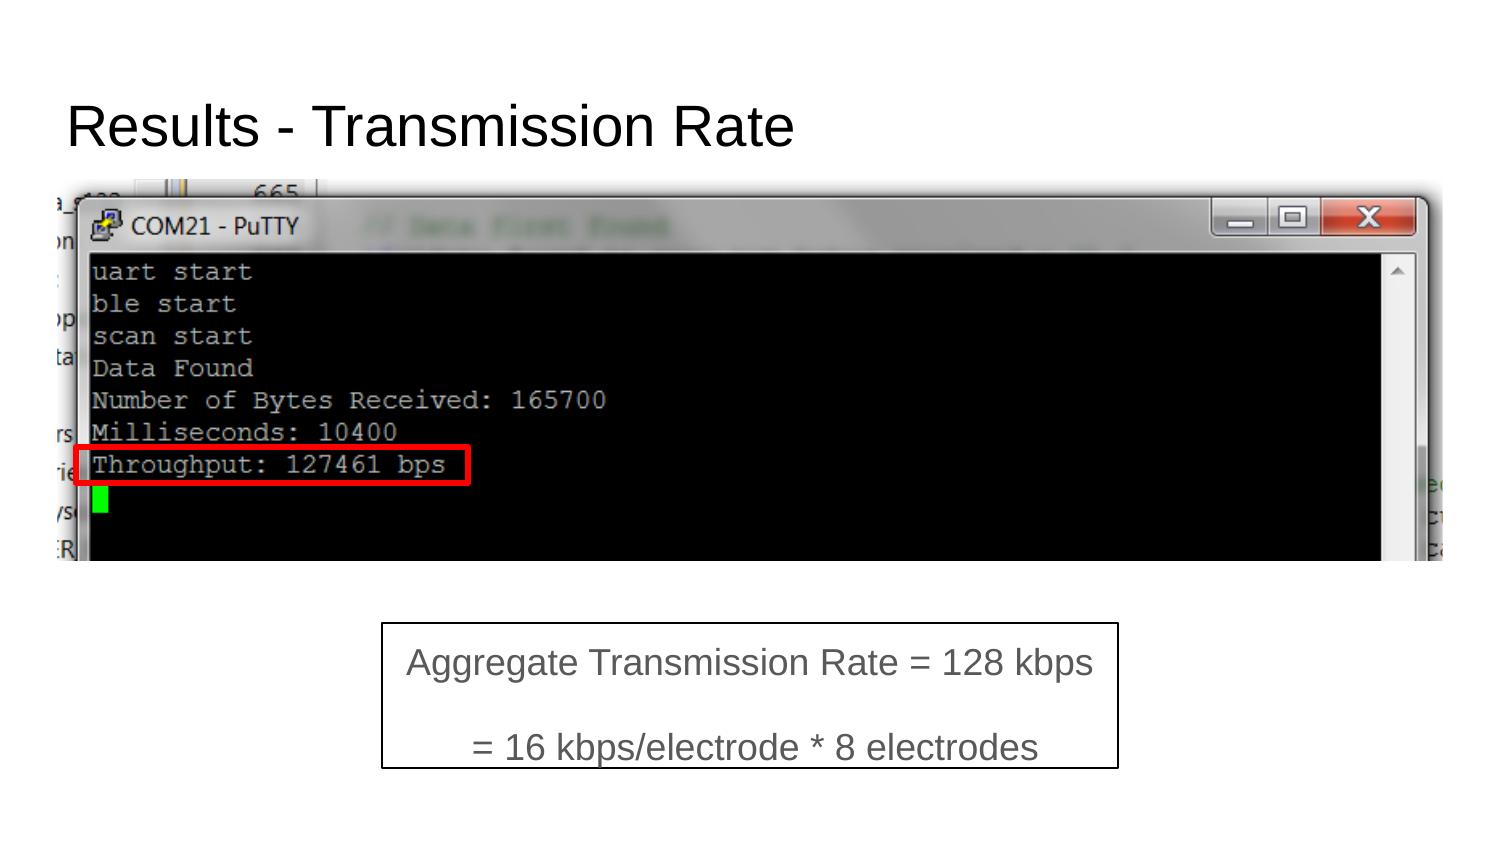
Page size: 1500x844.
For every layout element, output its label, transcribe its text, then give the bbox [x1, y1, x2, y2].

picture [57, 179, 1443, 561]
list Aggregate Transmission Rate = 128 kbps = 16 kbps/electrode * 8 electrodes [382, 622, 1118, 769]
title Results - Transmission Rate [51, 72, 1449, 167]
